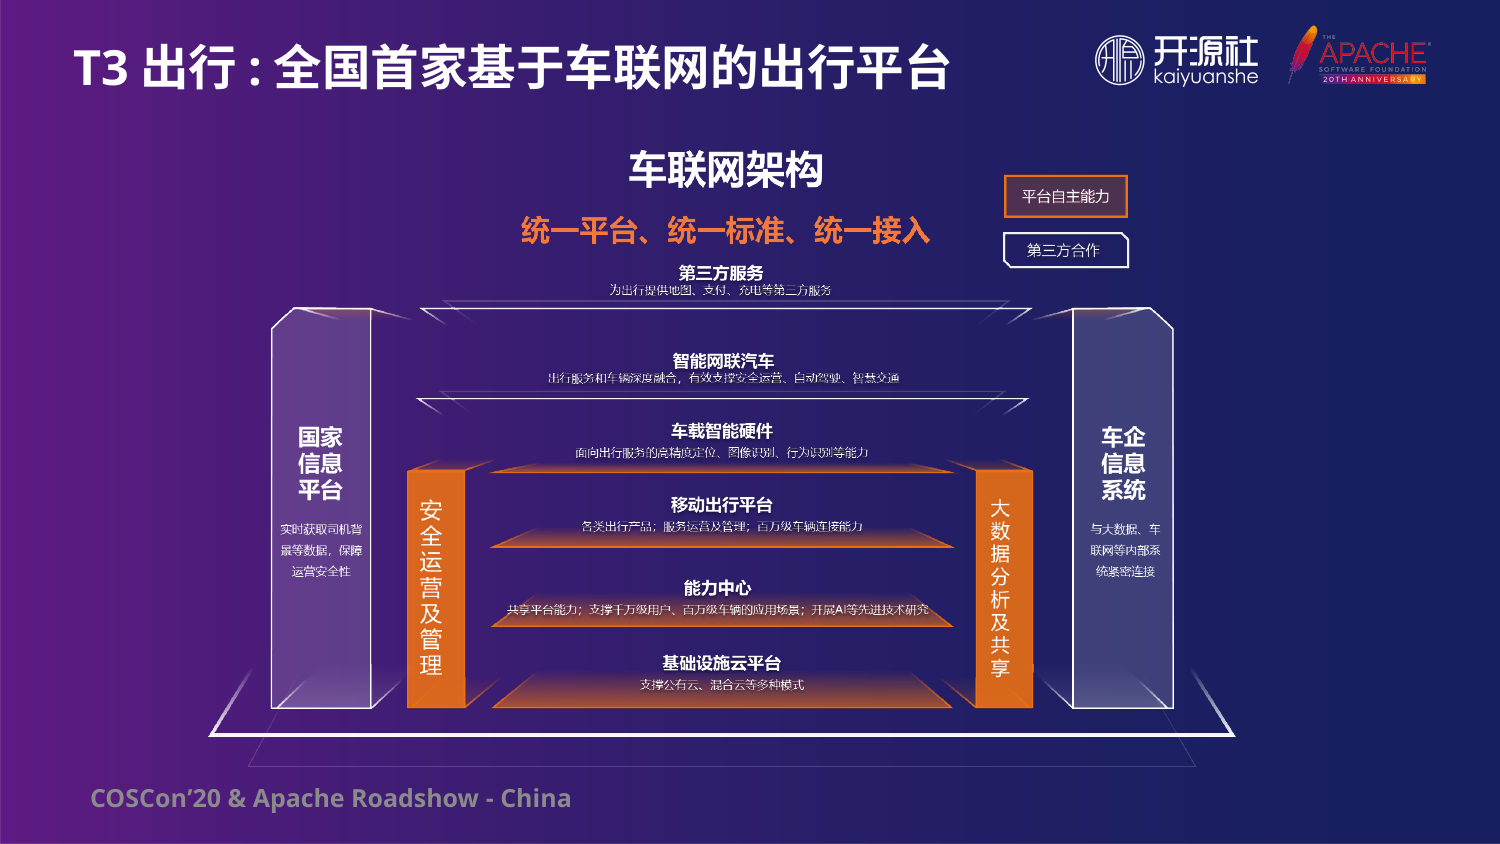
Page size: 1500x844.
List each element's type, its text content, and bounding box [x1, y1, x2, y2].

picture [0, 0, 1500, 844]
text_box T3出行:全国首家基于车联网的出行平台 [73, 37, 1074, 96]
